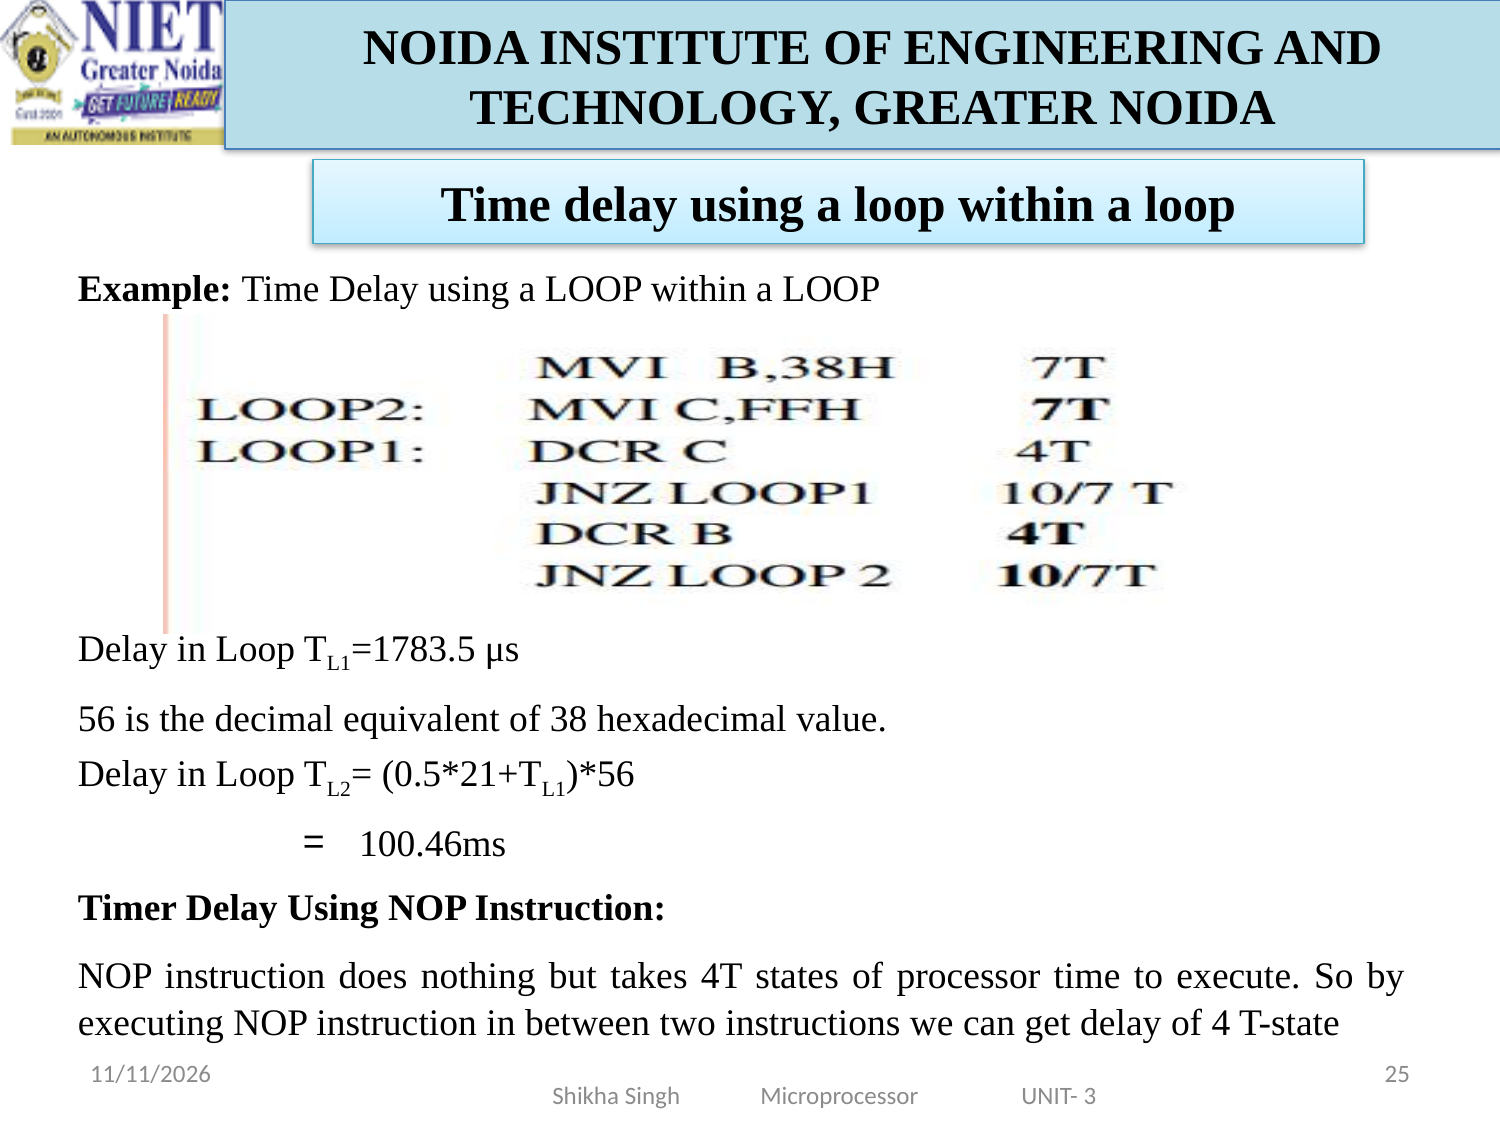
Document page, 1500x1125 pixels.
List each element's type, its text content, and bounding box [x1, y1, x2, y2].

slide_number 25 [1074, 1042, 1425, 1103]
title NOIDA INSTITUTE OF ENGINEERING AND TECHNOLOGY, GREATER NOIDA [228, 0, 1500, 150]
text_box Time delay using a loop within a loop [312, 159, 1365, 244]
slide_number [75, 1051, 425, 1103]
text_box Example: Time Delay using a LOOP within a LOOP Delay in Loop TL1=1783.5 μs 56 is the decimal equivalent of 38 hexadecimal value. Delay in Loop TL2= (0.5*21+TL1)*56 100.46ms Timer Delay Using NOP Instruction: NOP instruction does nothing but takes 4T states of processor time to execute. So by executing NOP instruction in between two instructions we can get delay of 4 T-state [63, 256, 1422, 1051]
picture [0, 0, 238, 145]
footer Shikha Singh Microprocessor UNIT- 3 [412, 1065, 1238, 1125]
picture [163, 314, 1239, 634]
